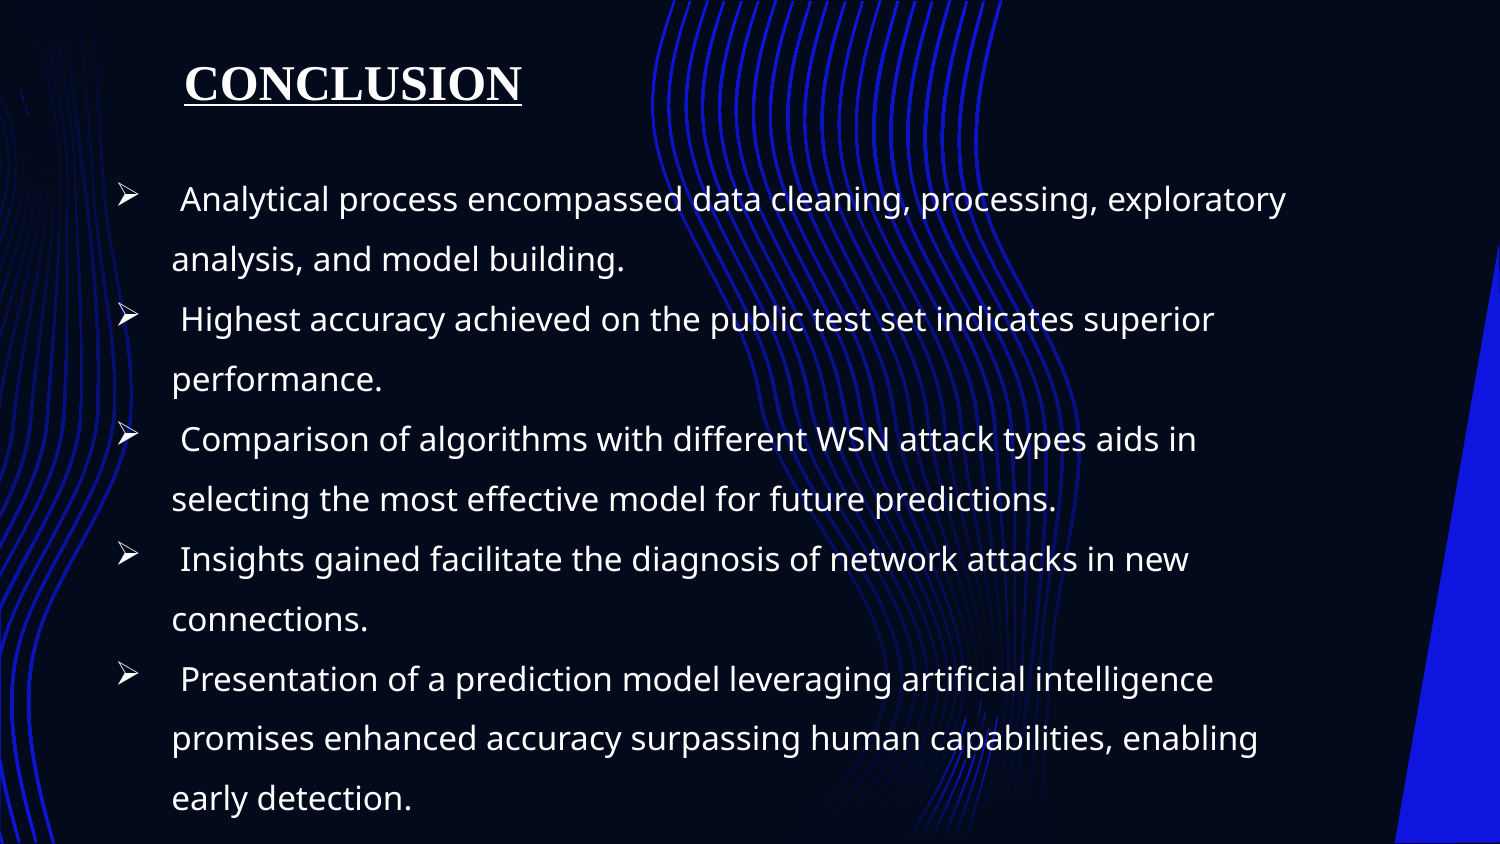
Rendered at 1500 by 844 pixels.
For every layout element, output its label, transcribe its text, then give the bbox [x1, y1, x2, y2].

subtitle Analytical process encompassed data cleaning, processing, exploratory analysis, and model building. Highest accuracy achieved on the public test set indicates superior performance. Comparison of algorithms with different WSN attack types aids in selecting the most effective model for future predictions. Insights gained facilitate the diagnosis of network attacks in new connections. Presentation of a prediction model leveraging artificial intelligence promises enhanced accuracy surpassing human capabilities, enabling early detection. [81, 103, 1350, 602]
subtitle CONCLUSION [149, 5, 1177, 97]
